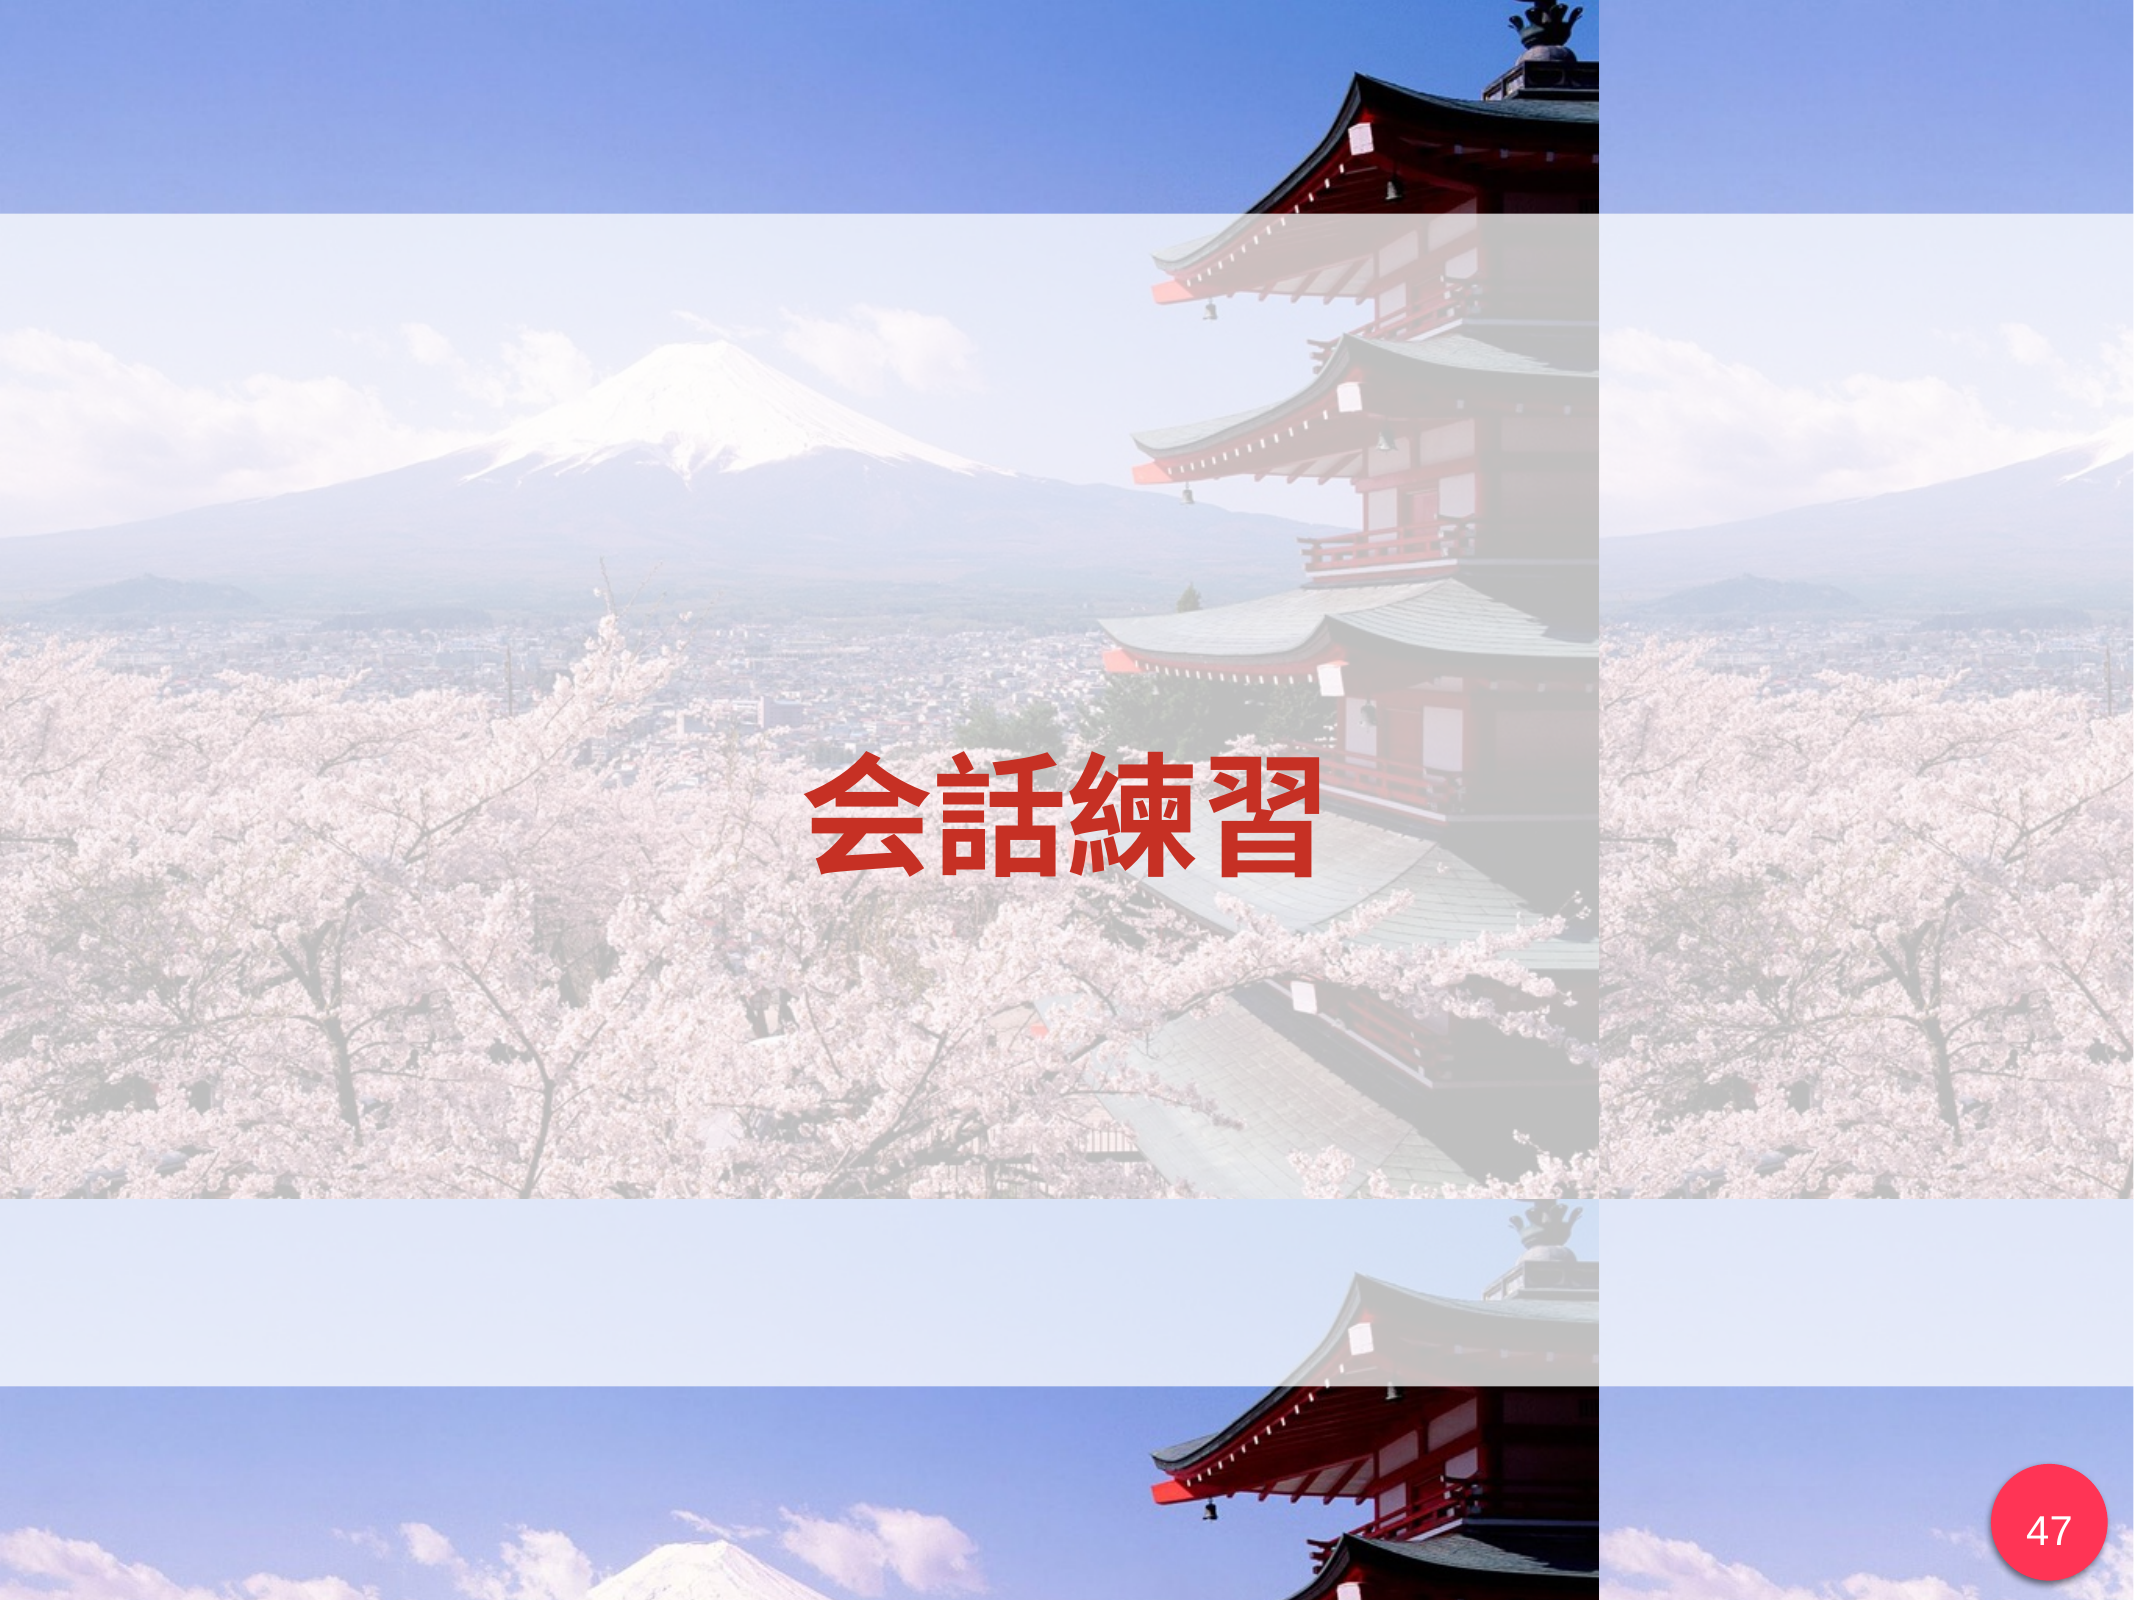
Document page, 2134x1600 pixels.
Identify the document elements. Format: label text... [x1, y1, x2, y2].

slide_number 47 [2012, 1495, 2087, 1554]
picture [0, 0, 2134, 213]
picture [0, 1387, 2134, 1600]
title 会話練習 [208, 529, 1925, 1071]
